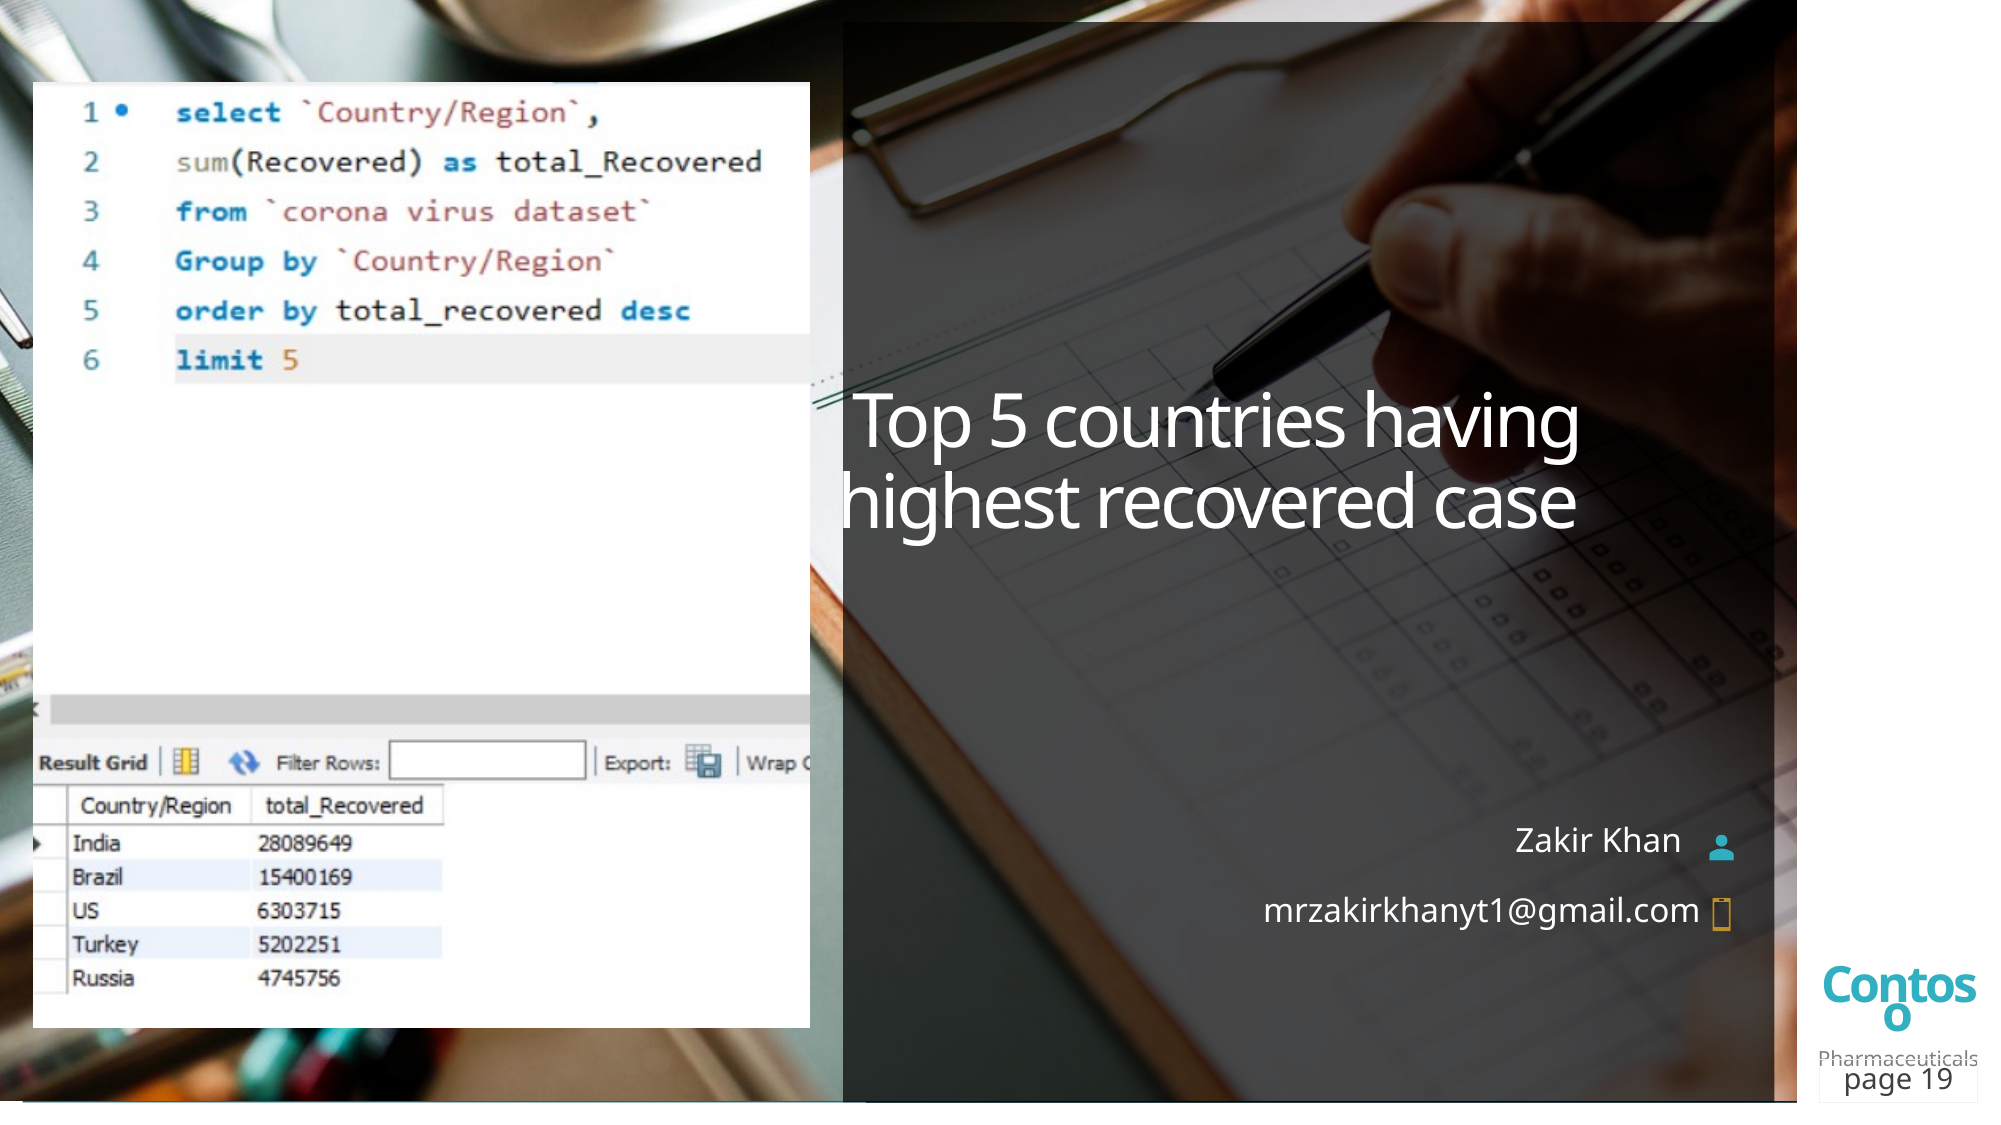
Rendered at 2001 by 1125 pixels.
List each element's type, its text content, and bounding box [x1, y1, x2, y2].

picture [0, 0, 1797, 1101]
slide_number page 19 [1819, 1059, 1978, 1103]
